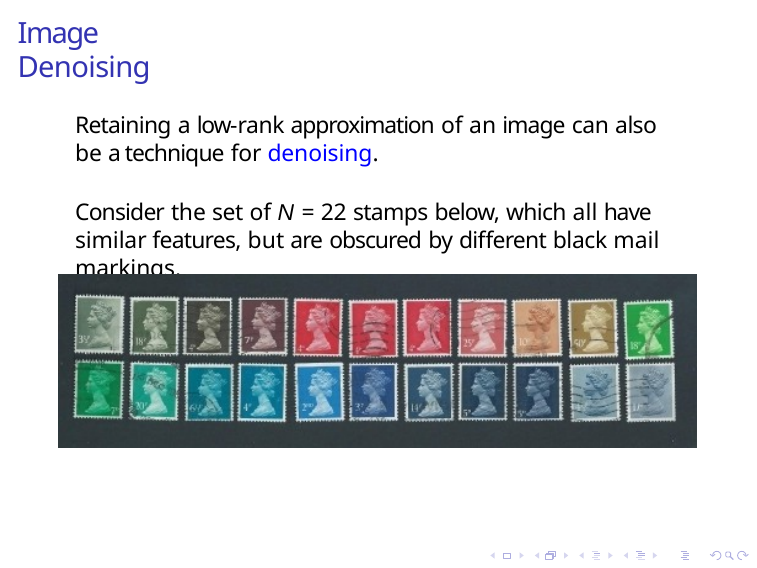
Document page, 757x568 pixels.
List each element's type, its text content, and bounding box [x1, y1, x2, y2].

title Image Denoising [15, 11, 222, 109]
picture [58, 274, 697, 449]
text_box Retaining a low-rank approximation of an image can also be a technique for denoising. Consider the set of N = 22 stamps below, which all have similar features, but are obscured by different black mail markings. [73, 108, 682, 273]
